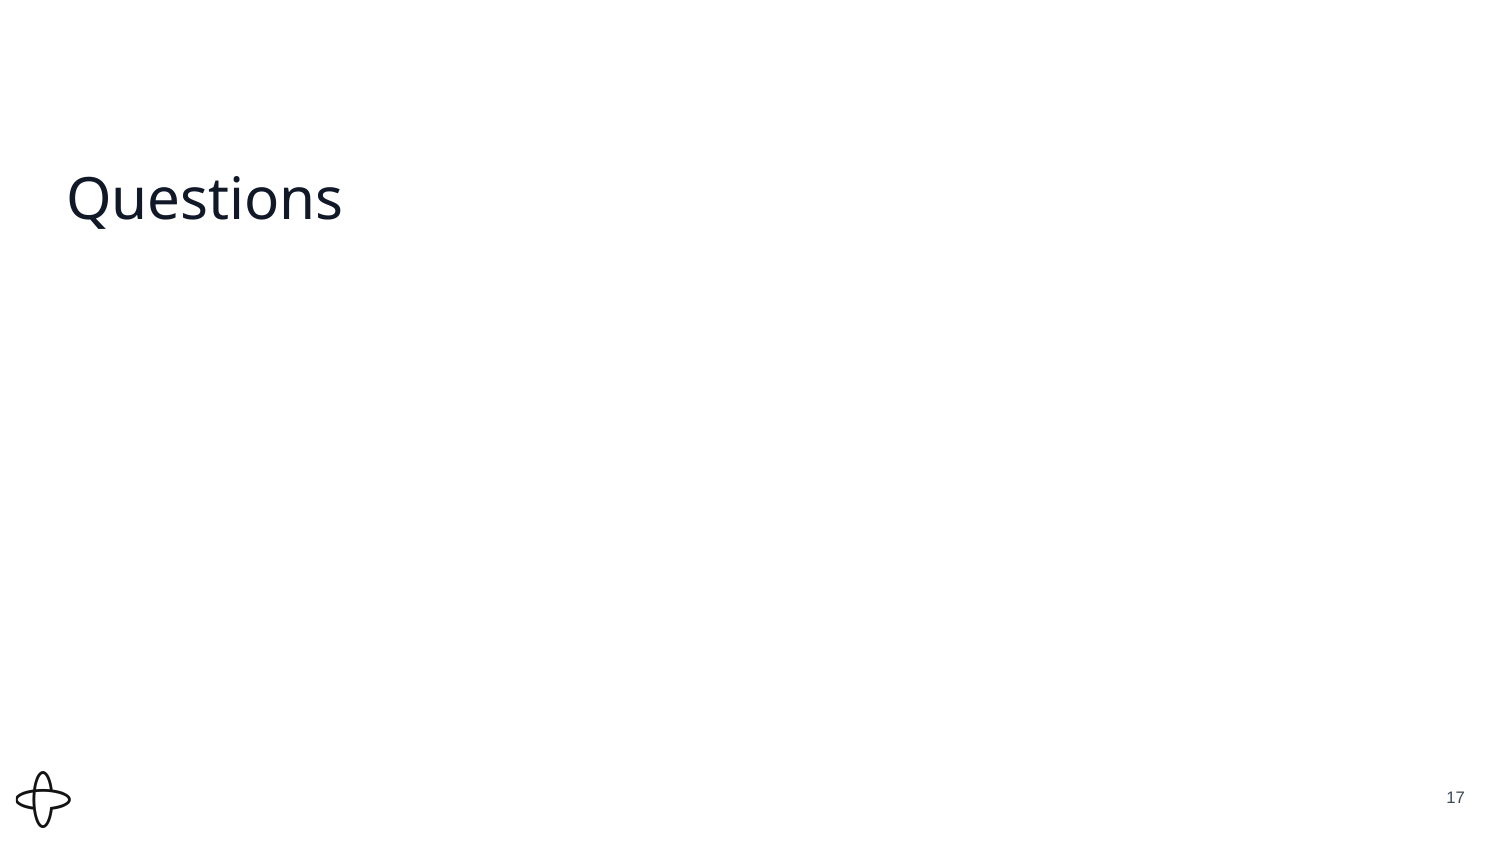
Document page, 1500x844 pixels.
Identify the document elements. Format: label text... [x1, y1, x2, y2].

slide_number ‹#› [1389, 764, 1480, 830]
title Questions [51, 130, 1127, 263]
picture [15, 771, 76, 828]
